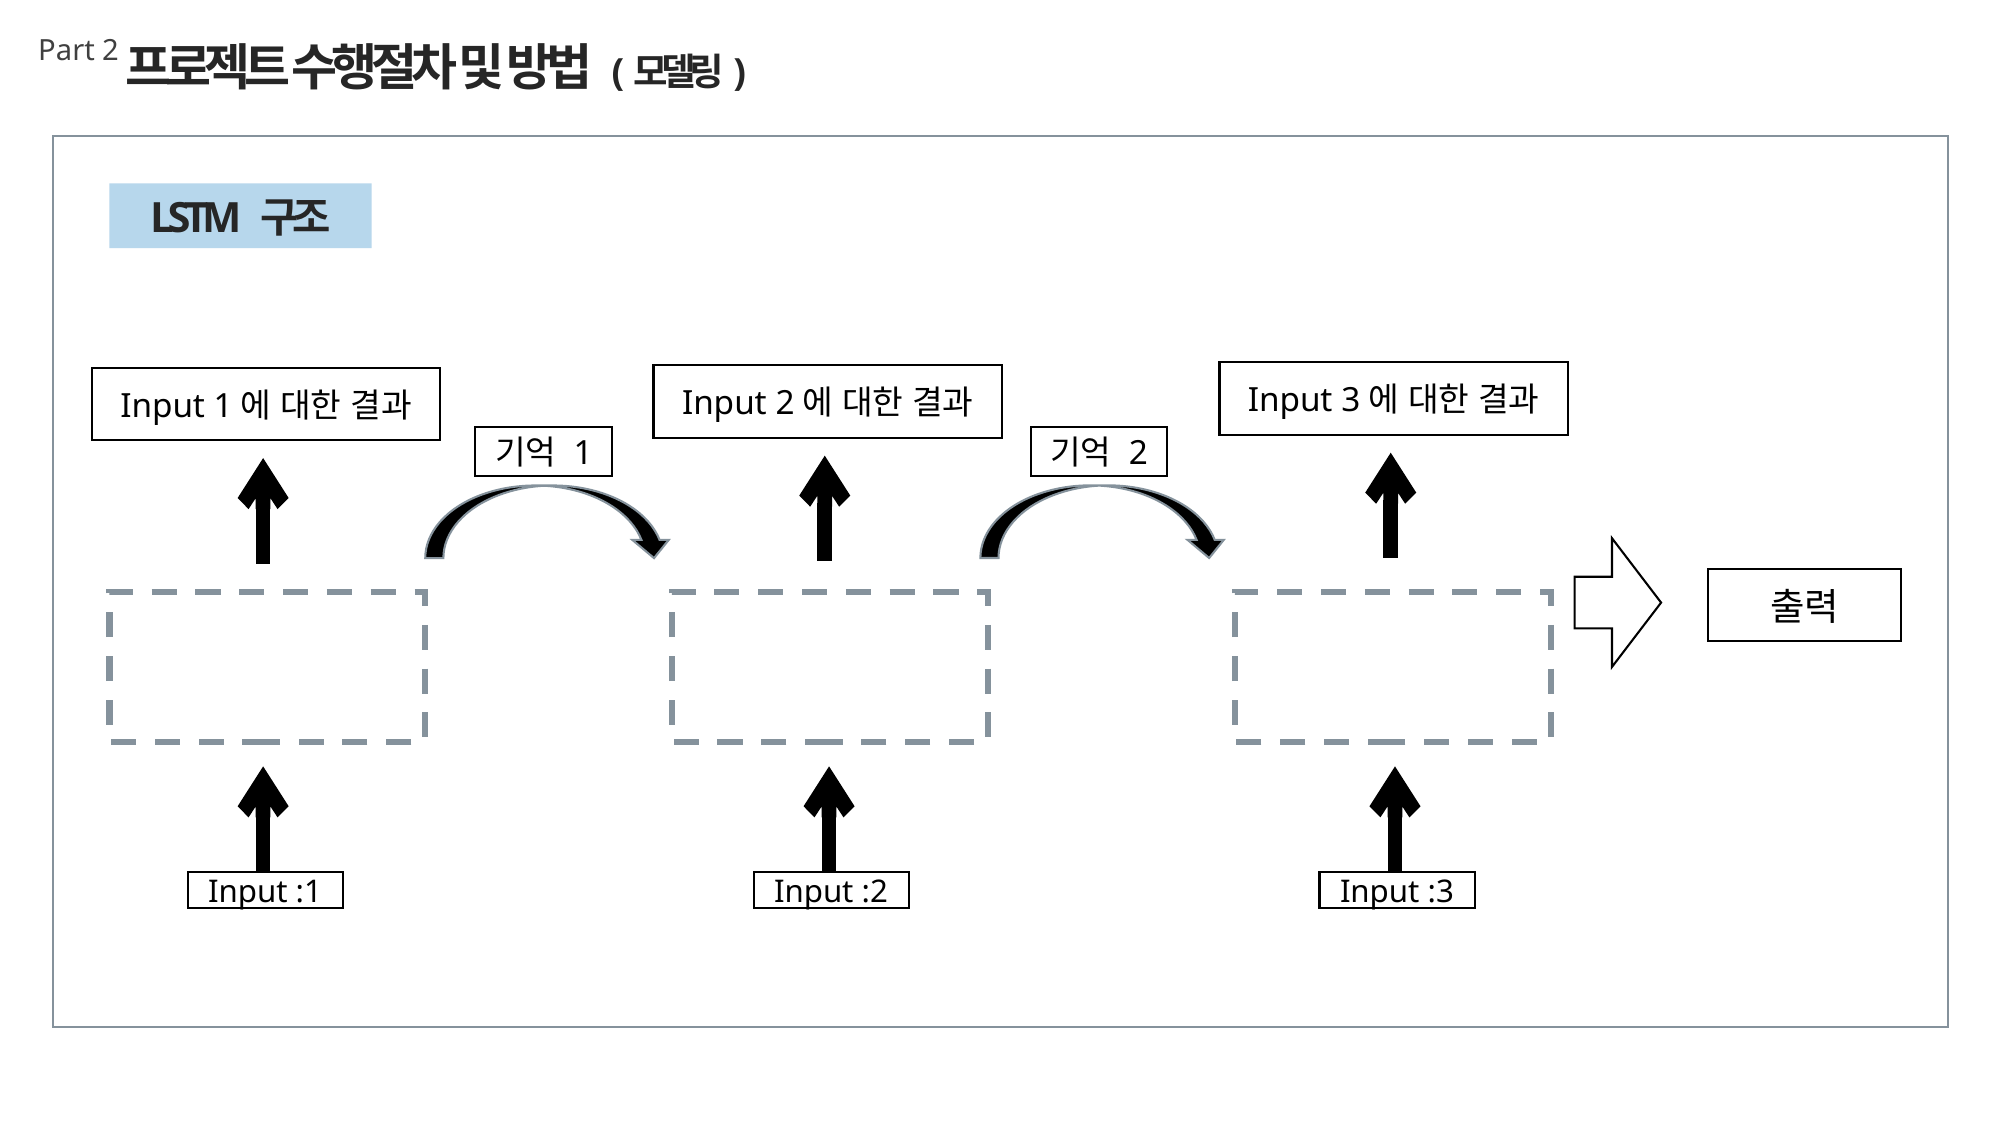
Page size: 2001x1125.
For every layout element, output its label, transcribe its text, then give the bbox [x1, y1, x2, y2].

text_box Input 3에 대한 결과 [1218, 361, 1569, 436]
text_box [52, 135, 1949, 1028]
text_box LSTM 구조 [109, 183, 372, 249]
text_box [1234, 591, 1552, 743]
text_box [187, 766, 344, 909]
text_box Part 2 [23, 23, 134, 74]
text_box [1573, 535, 1663, 671]
text_box 프로젝트 수행절차 및 방법 (모델링) [110, 28, 761, 104]
text_box 기억 1 [474, 426, 613, 477]
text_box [1319, 766, 1475, 909]
text_box Input 1에 대한 결과 [91, 367, 441, 441]
text_box 기억 2 [1030, 426, 1168, 477]
text_box Input 2에 대한 결과 [652, 364, 1003, 439]
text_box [753, 766, 910, 909]
text_box [979, 484, 1226, 560]
text_box [424, 484, 671, 560]
text_box [109, 591, 426, 743]
text_box [671, 591, 989, 743]
text_box 출력 [1707, 568, 1902, 642]
